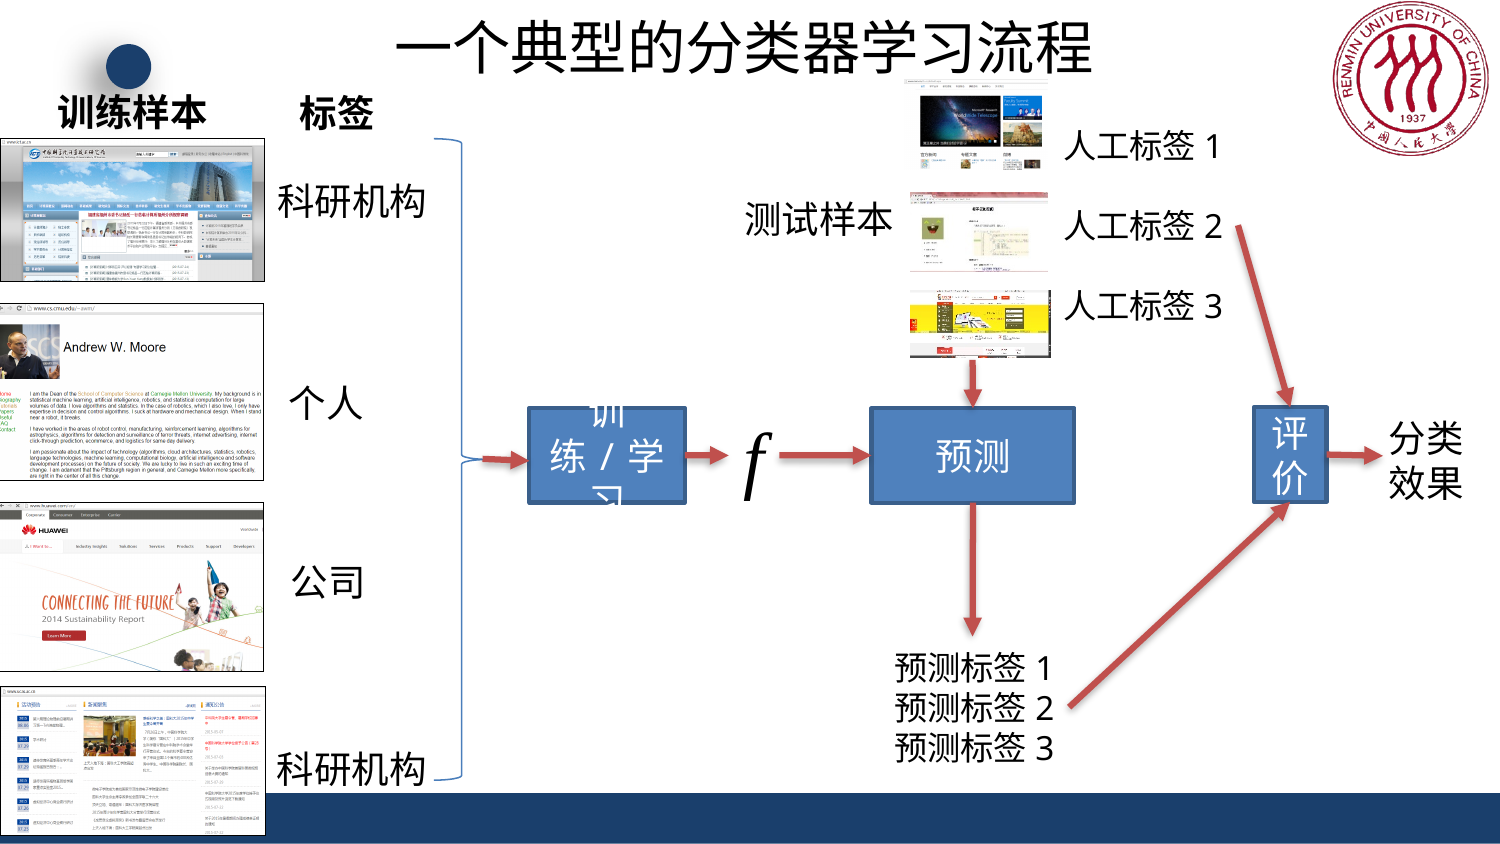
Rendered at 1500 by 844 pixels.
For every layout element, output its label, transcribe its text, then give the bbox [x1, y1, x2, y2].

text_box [728, 79, 1236, 358]
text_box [433, 138, 781, 781]
title 一个典型的分类器学习流程 [68, 4, 1419, 87]
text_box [1066, 226, 1498, 709]
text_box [0, 81, 444, 836]
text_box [785, 359, 1075, 777]
picture [1326, 0, 1500, 158]
